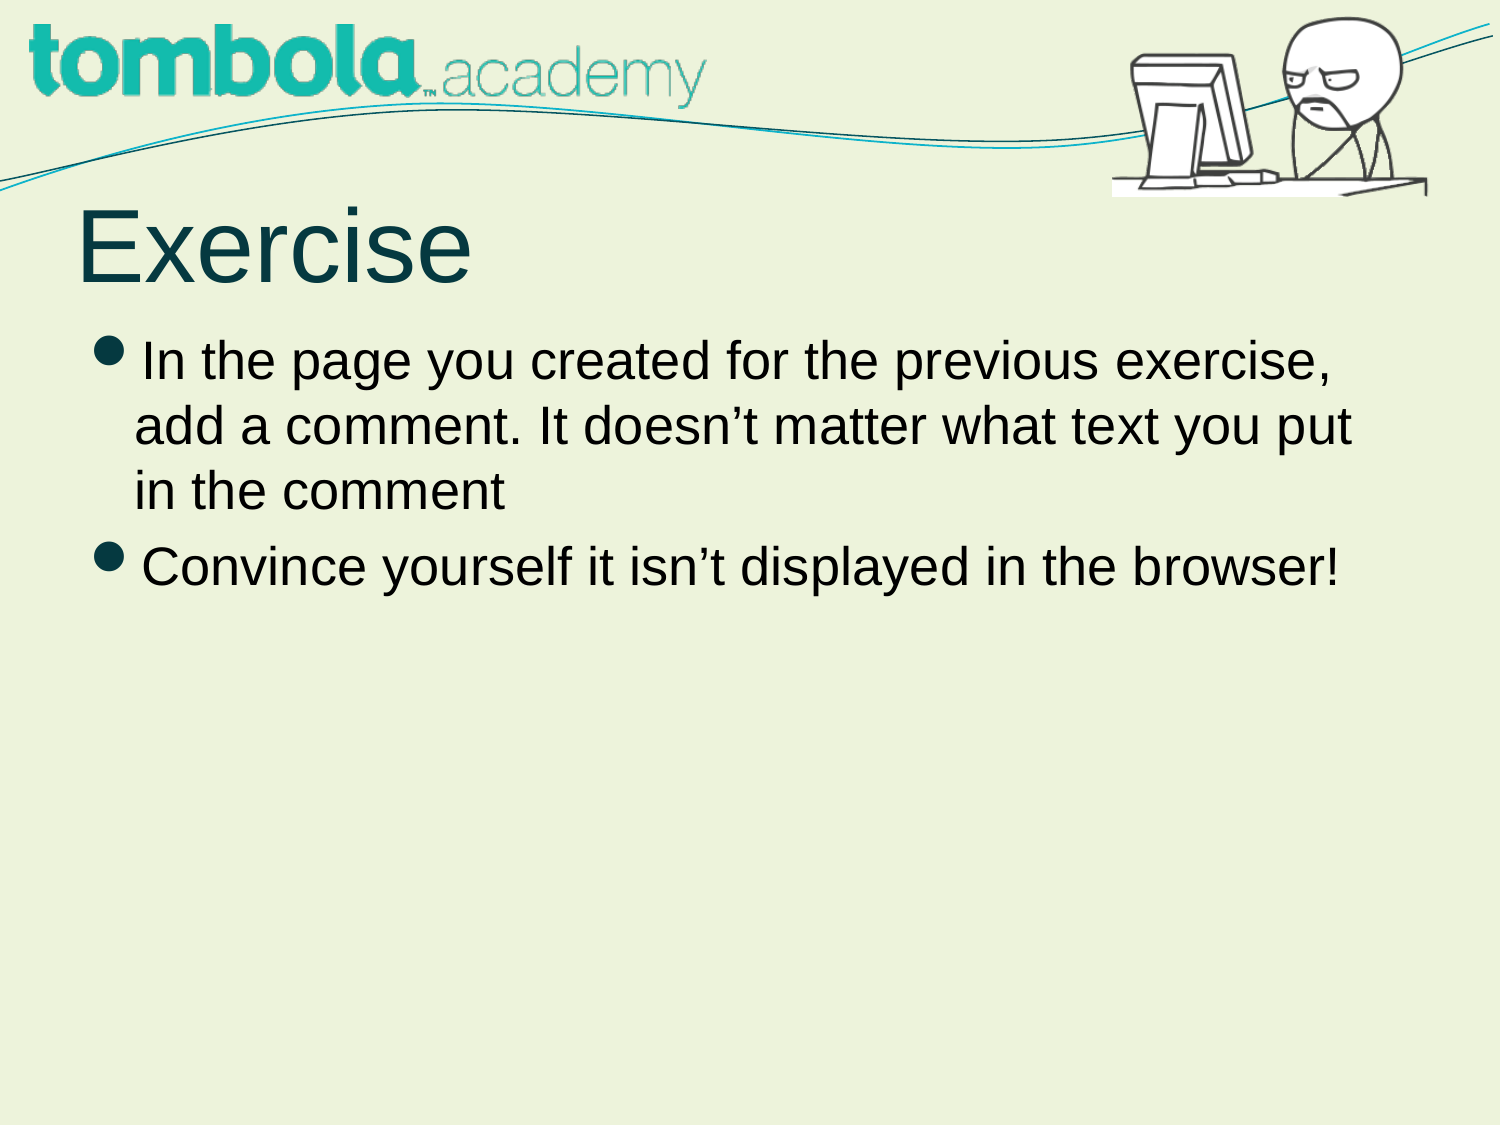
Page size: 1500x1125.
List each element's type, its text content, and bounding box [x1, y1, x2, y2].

picture [1112, 0, 1500, 197]
list In the page you created for the previous exercise, add a comment. It doesn’t matter what text you put in the comment Convince yourself it isn’t displayed in the browser! [75, 317, 1425, 1038]
title Exercise [75, 115, 1425, 303]
picture [29, 24, 707, 109]
